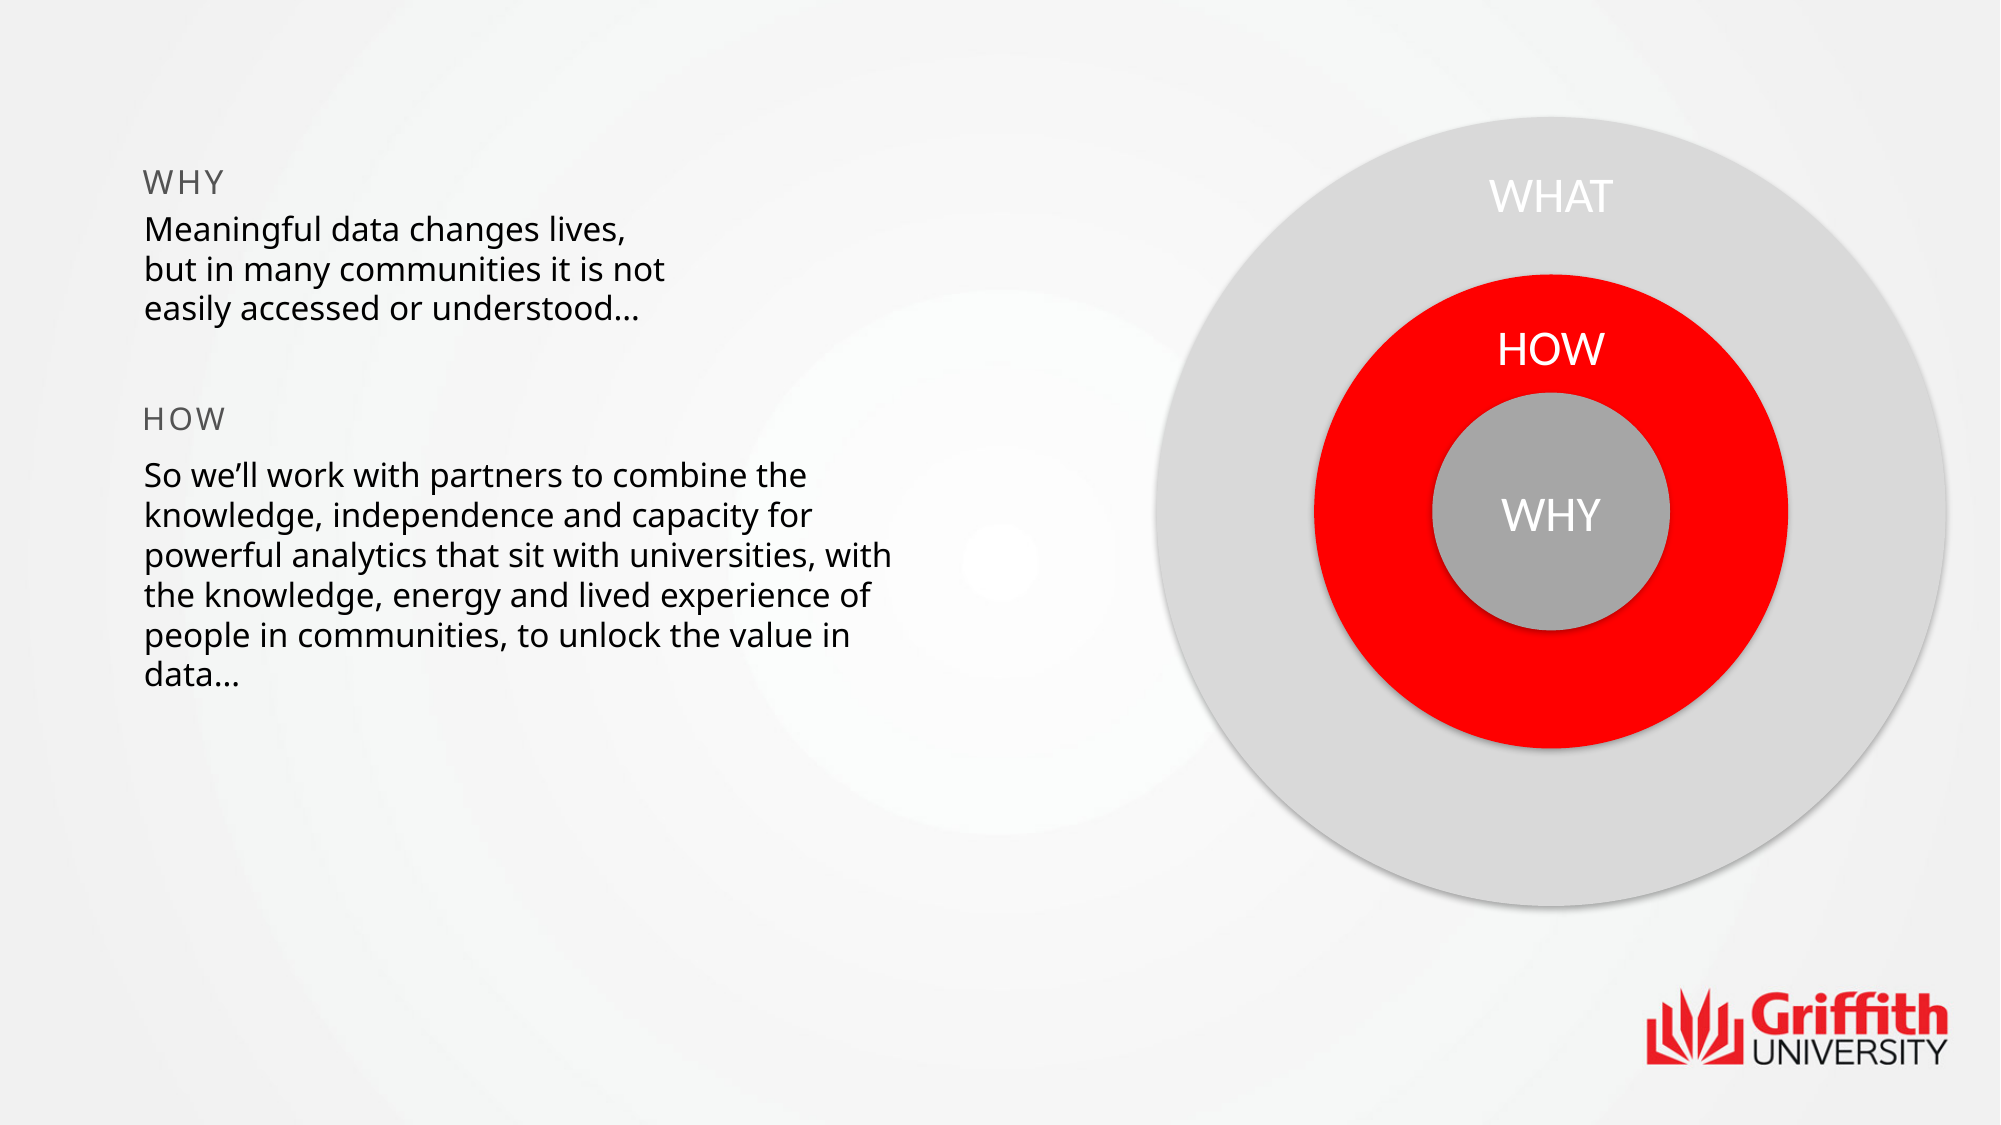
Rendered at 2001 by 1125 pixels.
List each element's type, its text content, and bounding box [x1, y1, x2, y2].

text_box [1156, 116, 1946, 906]
text_box WHY [127, 153, 239, 209]
text_box [1314, 308, 1789, 749]
text_box So we’ll work with partners to combine the knowledge, independence and capacity for powerful analytics that sit with universities, with the knowledge, energy and lived experience of people in communities, to unlock the value in data… [129, 446, 917, 701]
text_box Meaningful data changes lives, but in many communities it is not easily accessed or understood… [129, 200, 694, 335]
picture [0, 0, 2000, 1125]
text_box HOW [127, 392, 240, 445]
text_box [1432, 155, 1670, 630]
